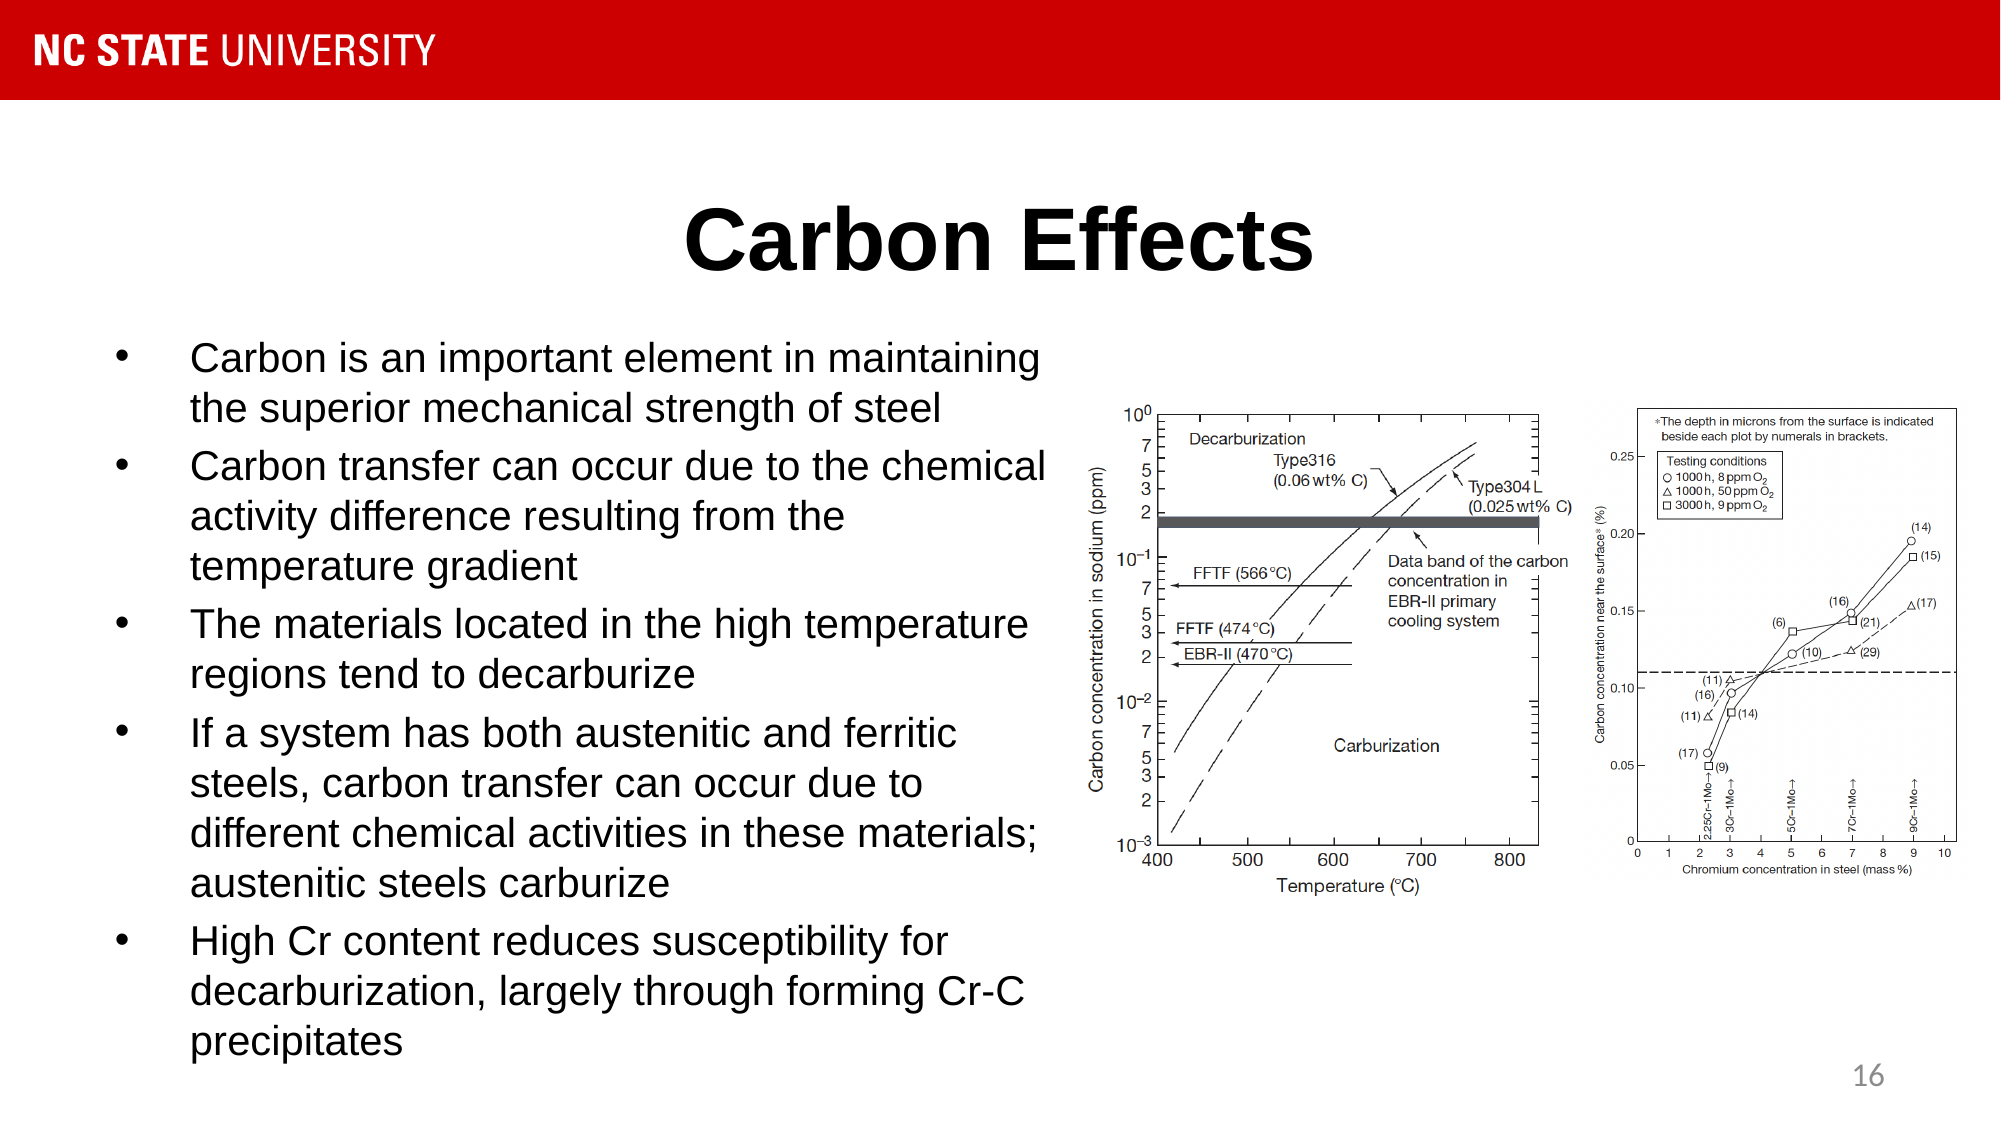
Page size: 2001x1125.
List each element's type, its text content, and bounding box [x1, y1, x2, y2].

picture [0, 0, 2001, 100]
list Carbon is an important element in maintaining the superior mechanical strength of steel Carbon transfer can occur due to the chemical activity difference resulting from the temperature gradient The materials located in the high temperature regions tend to decarburize If a system has both austenitic and ferritic steels, carbon transfer can occur due to different chemical activities in these materials; austenitic steels carburize High Cr content reduces susceptibility for decarburization, largely through forming Cr-C precipitates [99, 322, 1092, 1005]
slide_number 16 [1433, 1042, 1900, 1103]
title Carbon Effects [99, 147, 1900, 323]
picture [1055, 374, 1969, 901]
